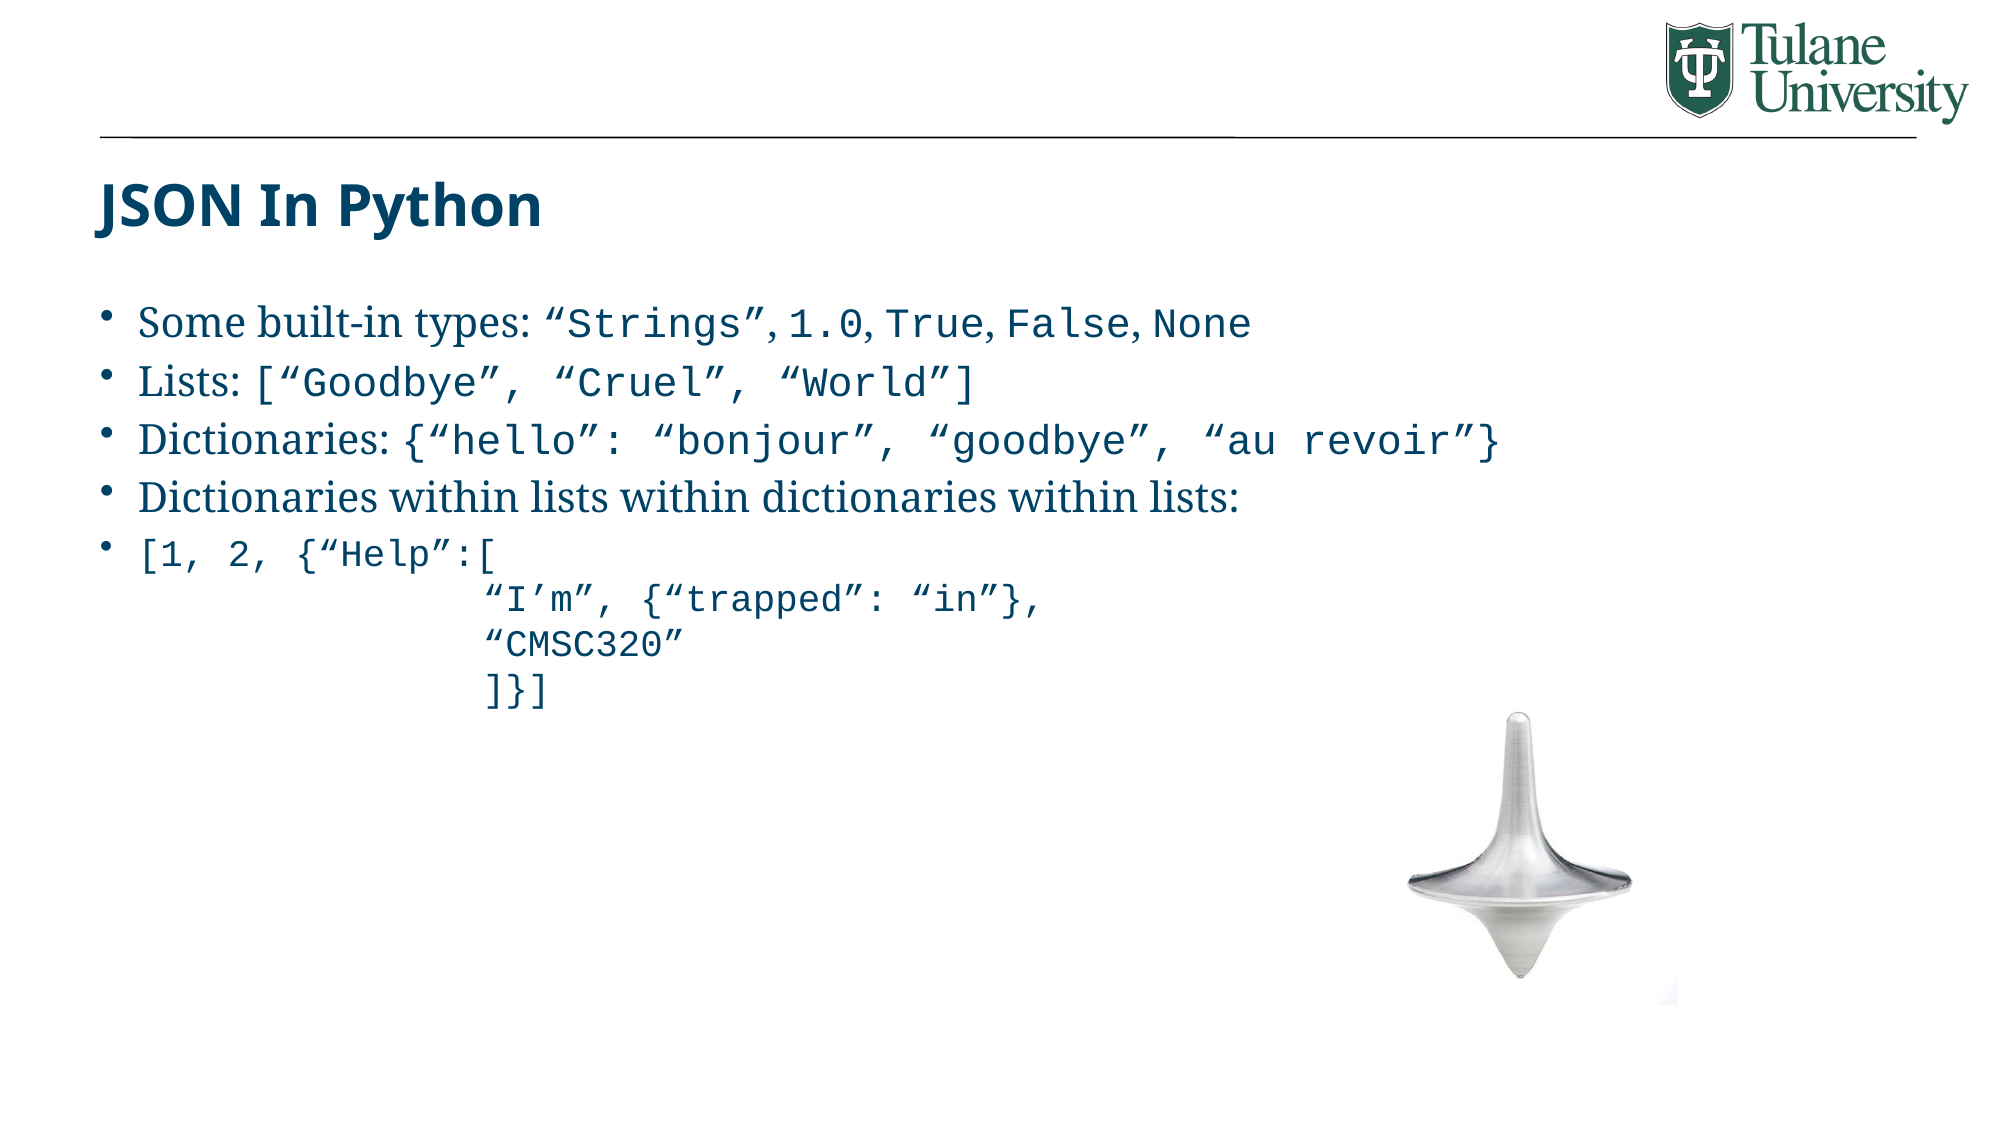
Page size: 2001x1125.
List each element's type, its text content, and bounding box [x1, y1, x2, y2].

picture [1666, 22, 1969, 136]
title JSON In Python [99, 167, 1901, 238]
list Some built-in types: “Strings”, 1.0, True, False, None Lists: [“Goodbye”, “Cruel”, “World”] Dictionaries: {“hello”: “bonjour”, “goodbye”, “au revoir”} Dictionaries within lists within dictionaries within lists: [1, 2, {“Help”:[ “I’m”, {“trapped”: “in”}, “CMSC320” ]}] [99, 295, 1897, 1006]
picture [1368, 695, 1678, 1006]
